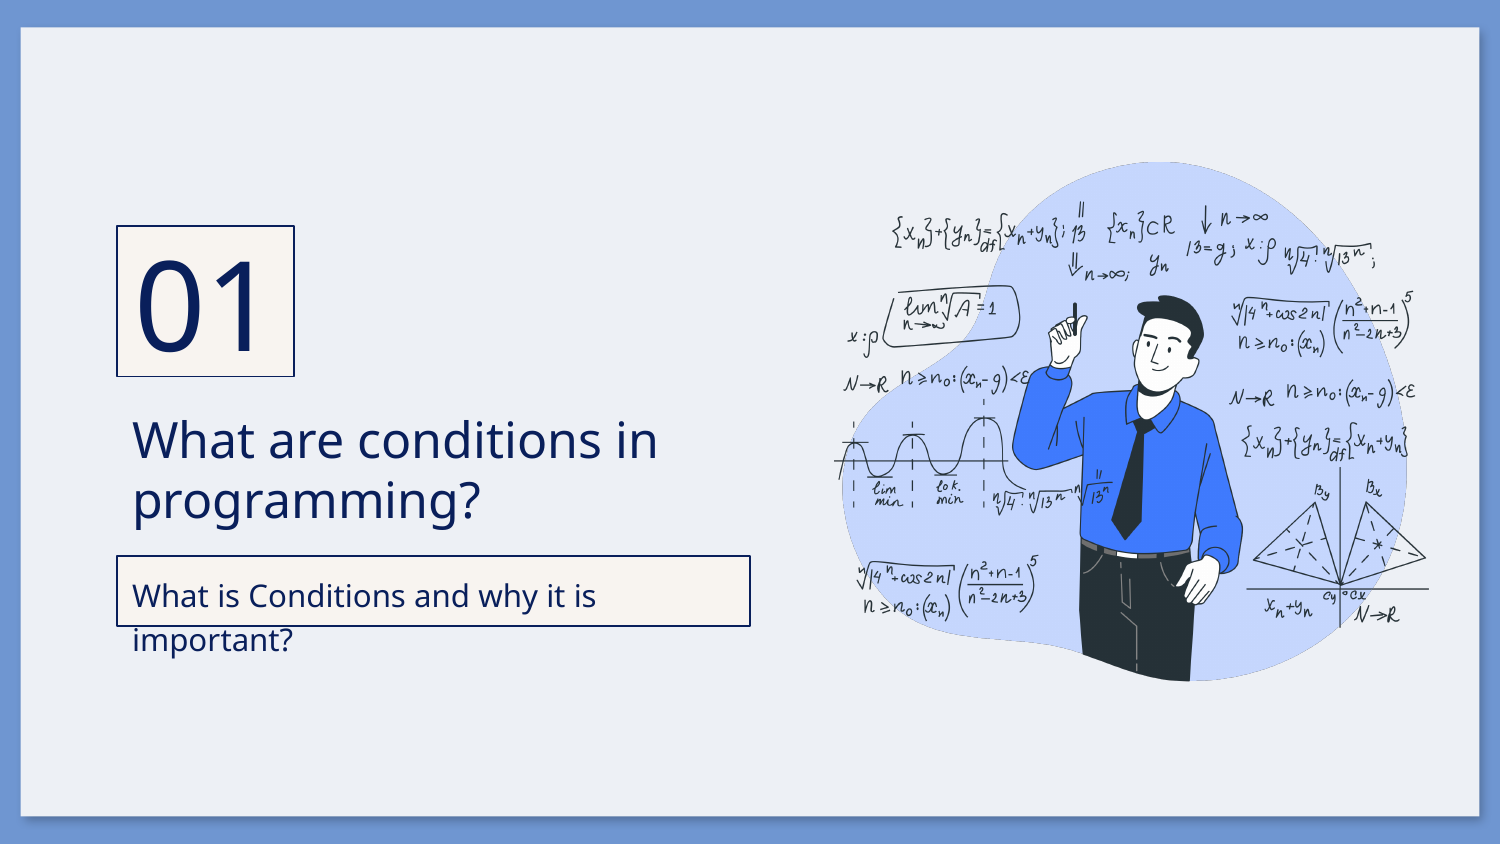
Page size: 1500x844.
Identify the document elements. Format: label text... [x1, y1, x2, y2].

title 01 [116, 225, 295, 377]
picture [833, 124, 1429, 720]
subtitle What is Conditions and why it is important? [116, 555, 751, 627]
title What are conditions in programming? [116, 393, 750, 544]
